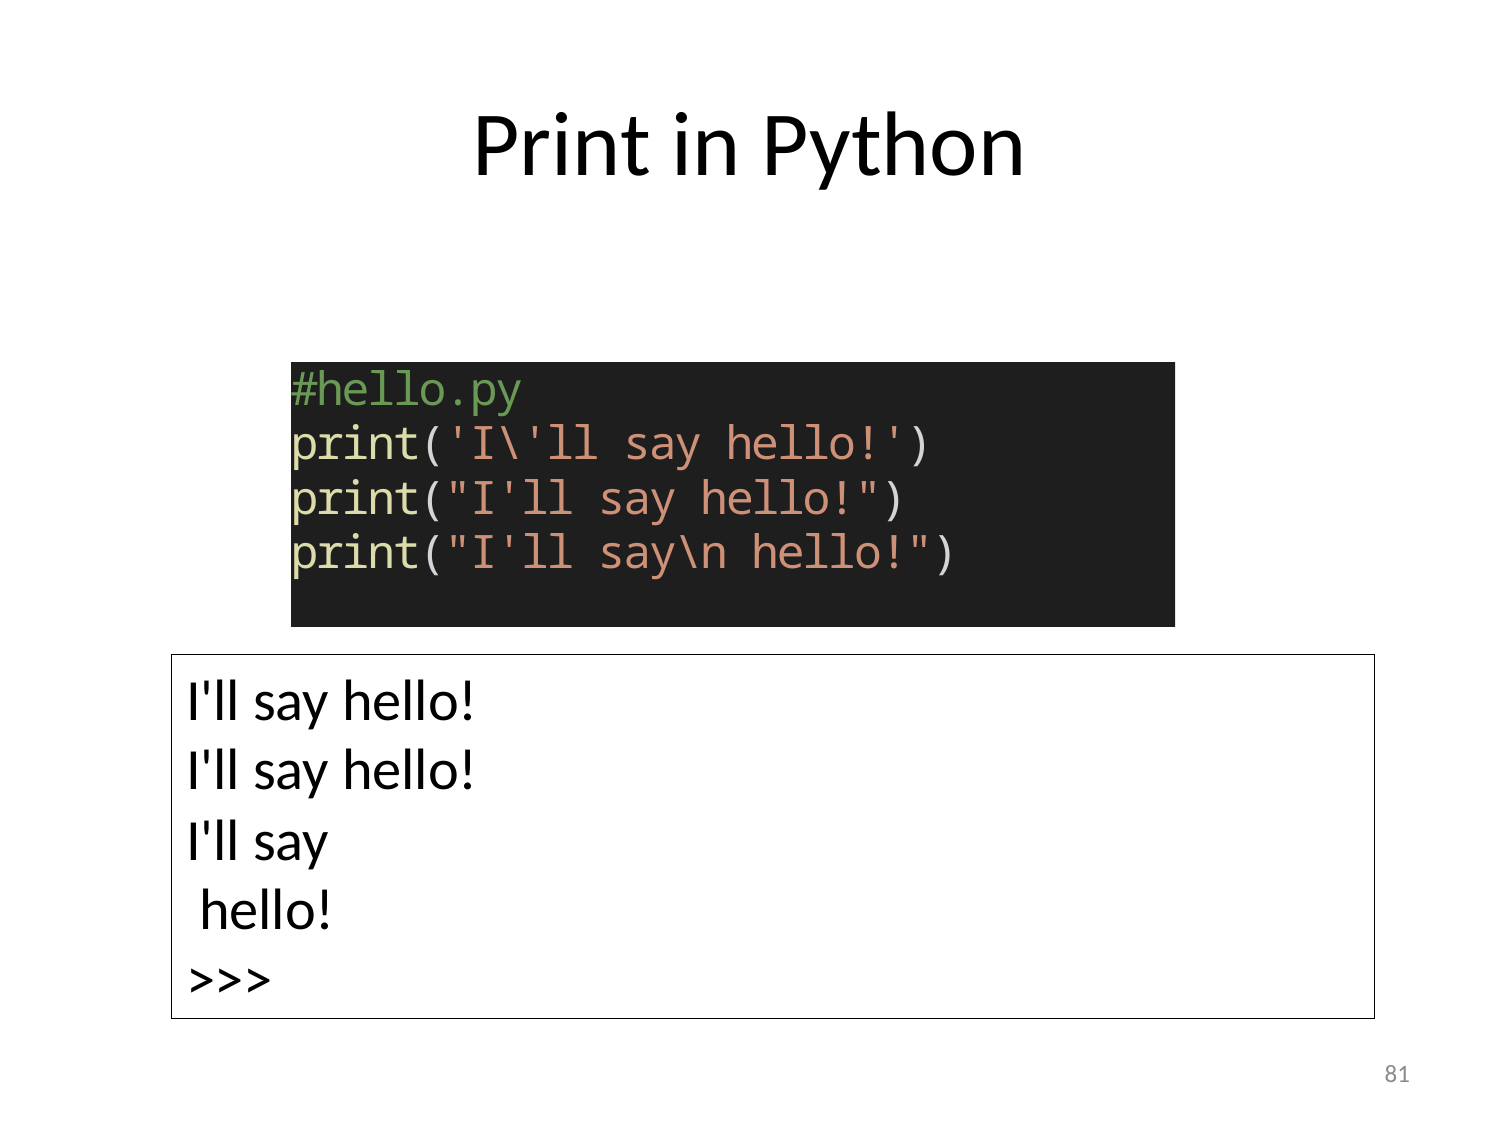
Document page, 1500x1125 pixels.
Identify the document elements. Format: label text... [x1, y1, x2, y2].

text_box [290, 362, 1176, 628]
slide_number 81 [1074, 1042, 1425, 1103]
text_box I'll say hello! I'll say hello! I'll say hello! >>> [171, 654, 1375, 1019]
title Print in Python [75, 45, 1425, 233]
